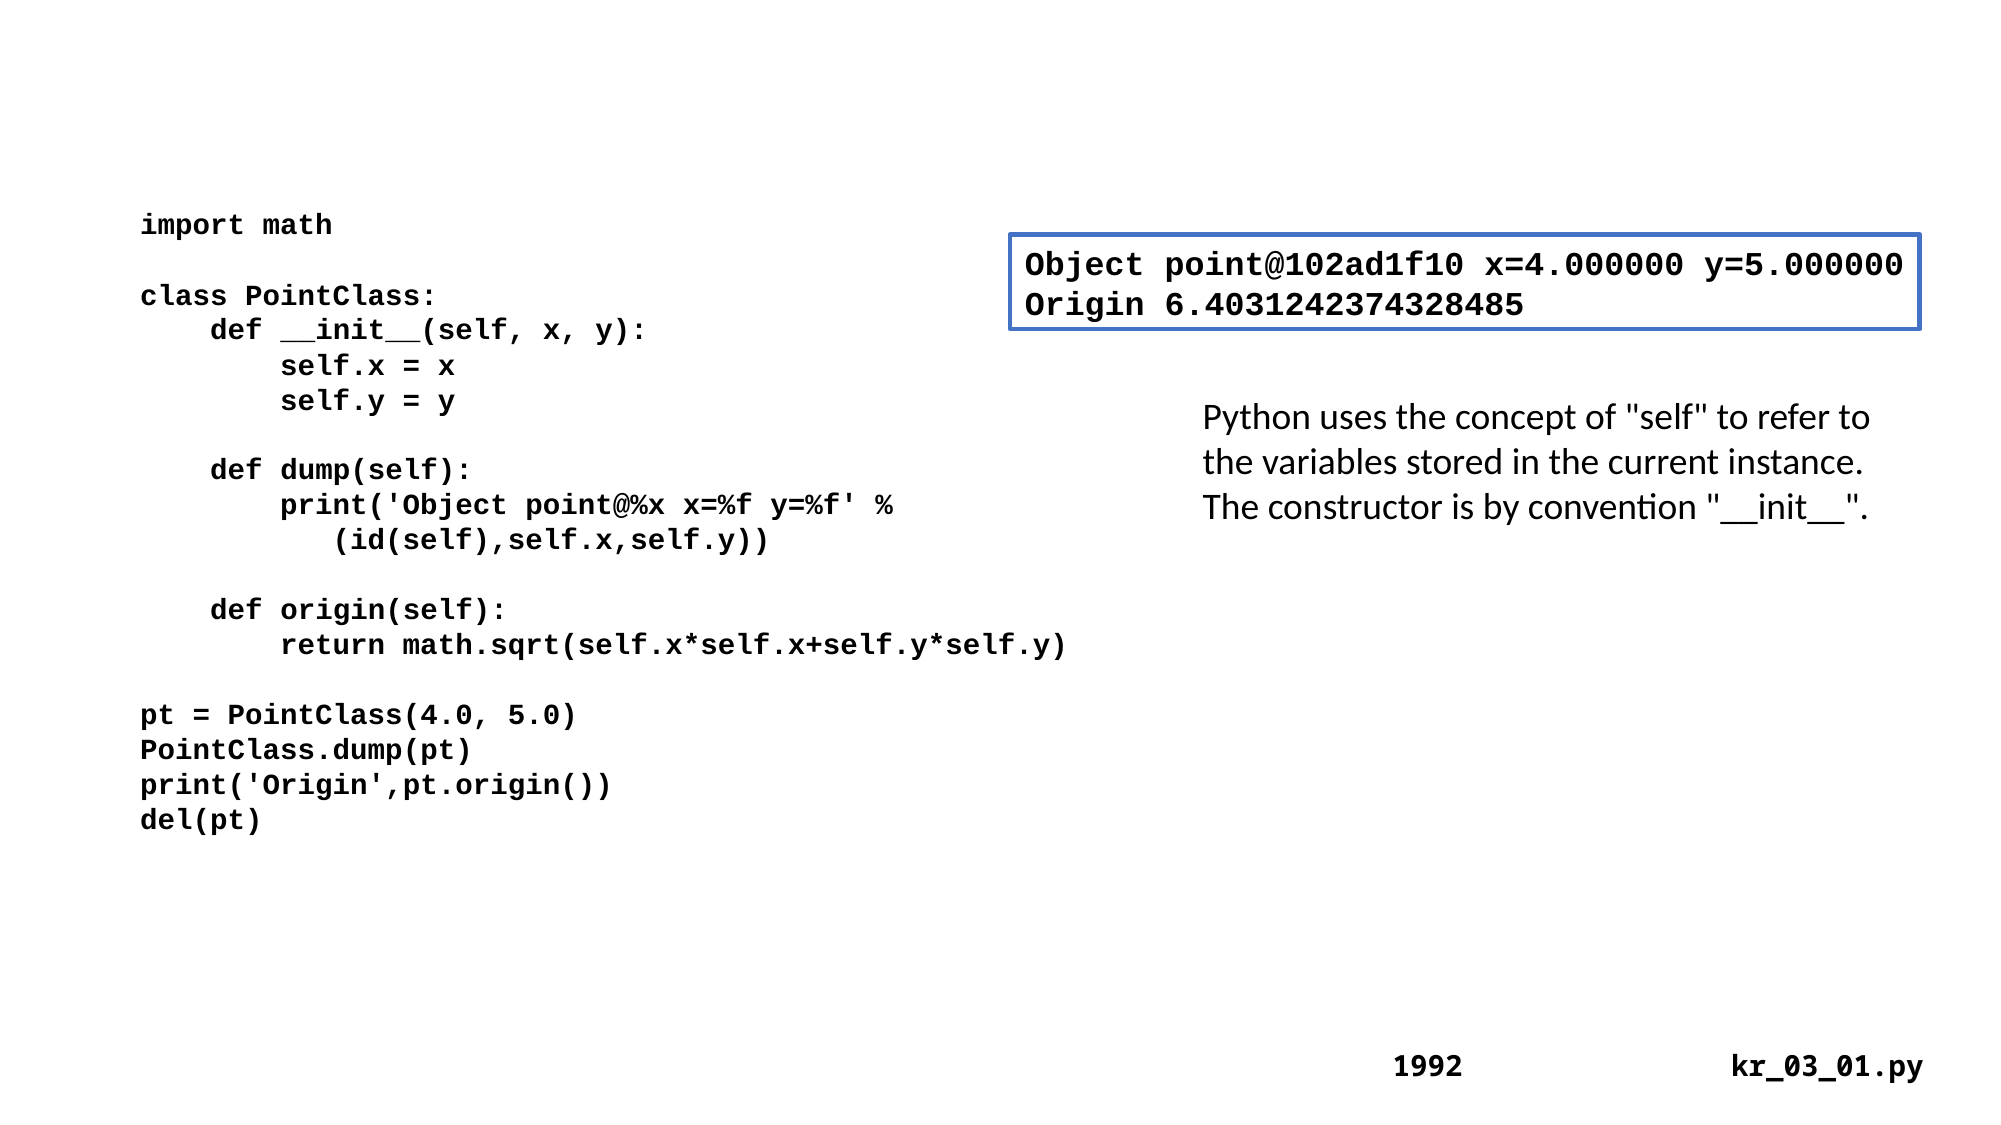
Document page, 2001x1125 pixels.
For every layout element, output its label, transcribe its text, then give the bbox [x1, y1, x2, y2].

text_box Python uses the concept of "self" to refer to the variables stored in the current instance. The constructor is by convention "__init__". [1188, 384, 1925, 534]
text_box 1992 [1377, 1039, 1652, 1090]
text_box Object point@102ad1f10 x=4.000000 y=5.000000 Origin 6.4031242374328485 [1010, 234, 1920, 330]
text_box import math class PointClass: def __init__(self, x, y): self.x = x self.y = y def dump(self): print('Object point@%x x=%f y=%f' % (id(self),self.x,self.y)) def origin(self): return math.sqrt(self.x*self.x+self.y*self.y) pt = PointClass(4.0, 5.0) PointClass.dump(pt) print('Origin',pt.origin()) del(pt) [125, 198, 1083, 843]
text_box kr_03_01.py [1716, 1039, 1990, 1090]
